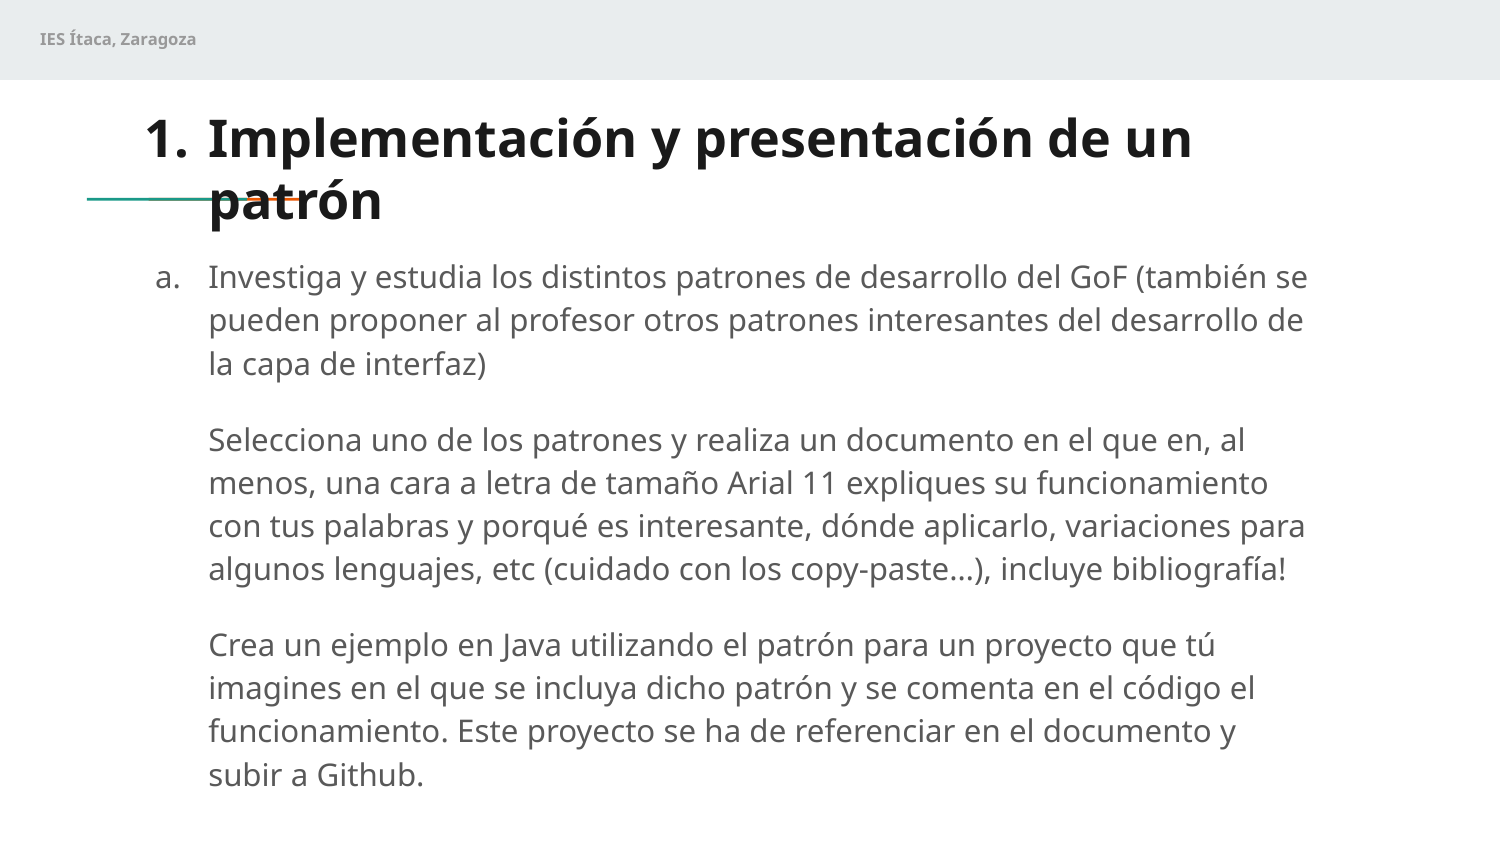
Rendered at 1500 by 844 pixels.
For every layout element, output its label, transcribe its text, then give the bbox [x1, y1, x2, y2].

title Implementación y presentación de un patrón [118, 90, 1388, 189]
list Investiga y estudia los distintos patrones de desarrollo del GoF (también se pueden proponer al profesor otros patrones interesantes del desarrollo de la capa de interfaz) Selecciona uno de los patrones y realiza un documento en el que en, al menos, una cara a letra de tamaño Arial 11 expliques su funcionamiento con tus palabras y porqué es interesante, dónde aplicarlo, variaciones para algunos lenguajes, etc (cuidado con los copy-paste…), incluye bibliografía! Crea un ejemplo en Java utilizando el patrón para un proyecto que tú imagines en el que se incluya dicho patrón y se comenta en el código el funcionamiento. Este proyecto se ha de referenciar en el documento y subir a Github. [118, 236, 1334, 782]
